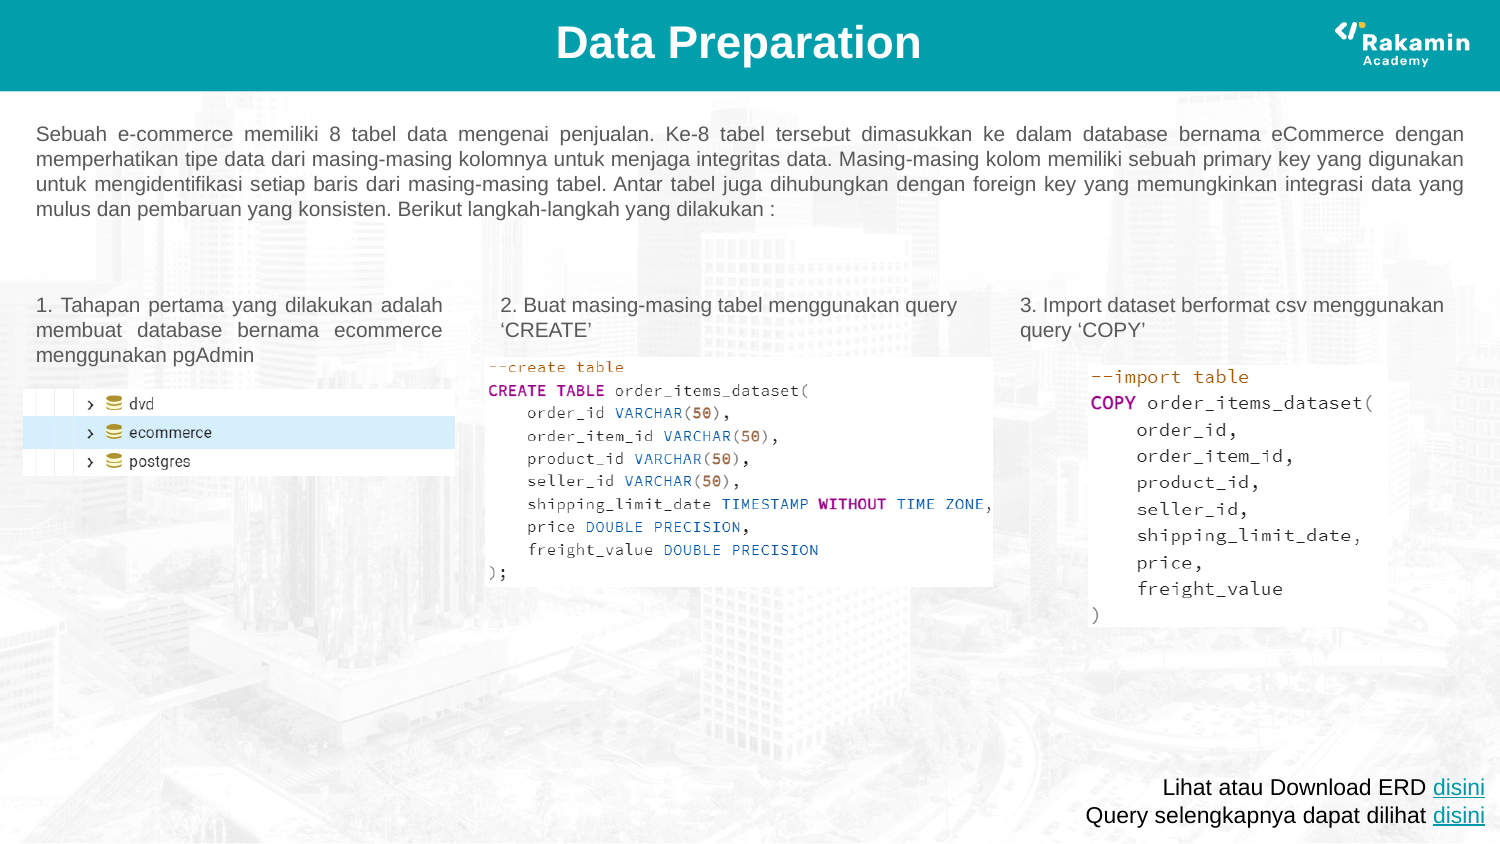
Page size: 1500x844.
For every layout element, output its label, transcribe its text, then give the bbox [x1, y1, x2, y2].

picture [0, 0, 1500, 844]
text_box 1. Tahapan pertama yang dilakukan adalah membuat database bernama ecommerce menggunakan pgAdmin [20, 276, 458, 382]
text_box 2. Buat masing-masing tabel menggunakan query ‘CREATE’ [485, 276, 978, 355]
text_box Lihat atau Download ERD disini Query selengkapnya dapat dilihat disini [763, 757, 1500, 843]
text_box Sebuah e-commerce memiliki 8 tabel data mengenai penjualan. Ke-8 tabel tersebut dimasukkan ke dalam database bernama eCommerce dengan memperhatikan tipe data dari masing-masing kolomnya untuk menjaga integritas data. Masing-masing kolom memiliki sebuah primary key yang digunakan untuk mengidentifikasi setiap baris dari masing-masing tabel. Antar tabel juga dihubungkan dengan foreign key yang memungkinkan integrasi data yang mulus dan pembaruan yang konsisten. Berikut langkah-langkah yang dilakukan : [20, 105, 1480, 236]
title Data Preparation [361, 0, 1116, 92]
text_box 3. Import dataset berformat csv menggunakan query ‘COPY’ [1005, 276, 1498, 357]
